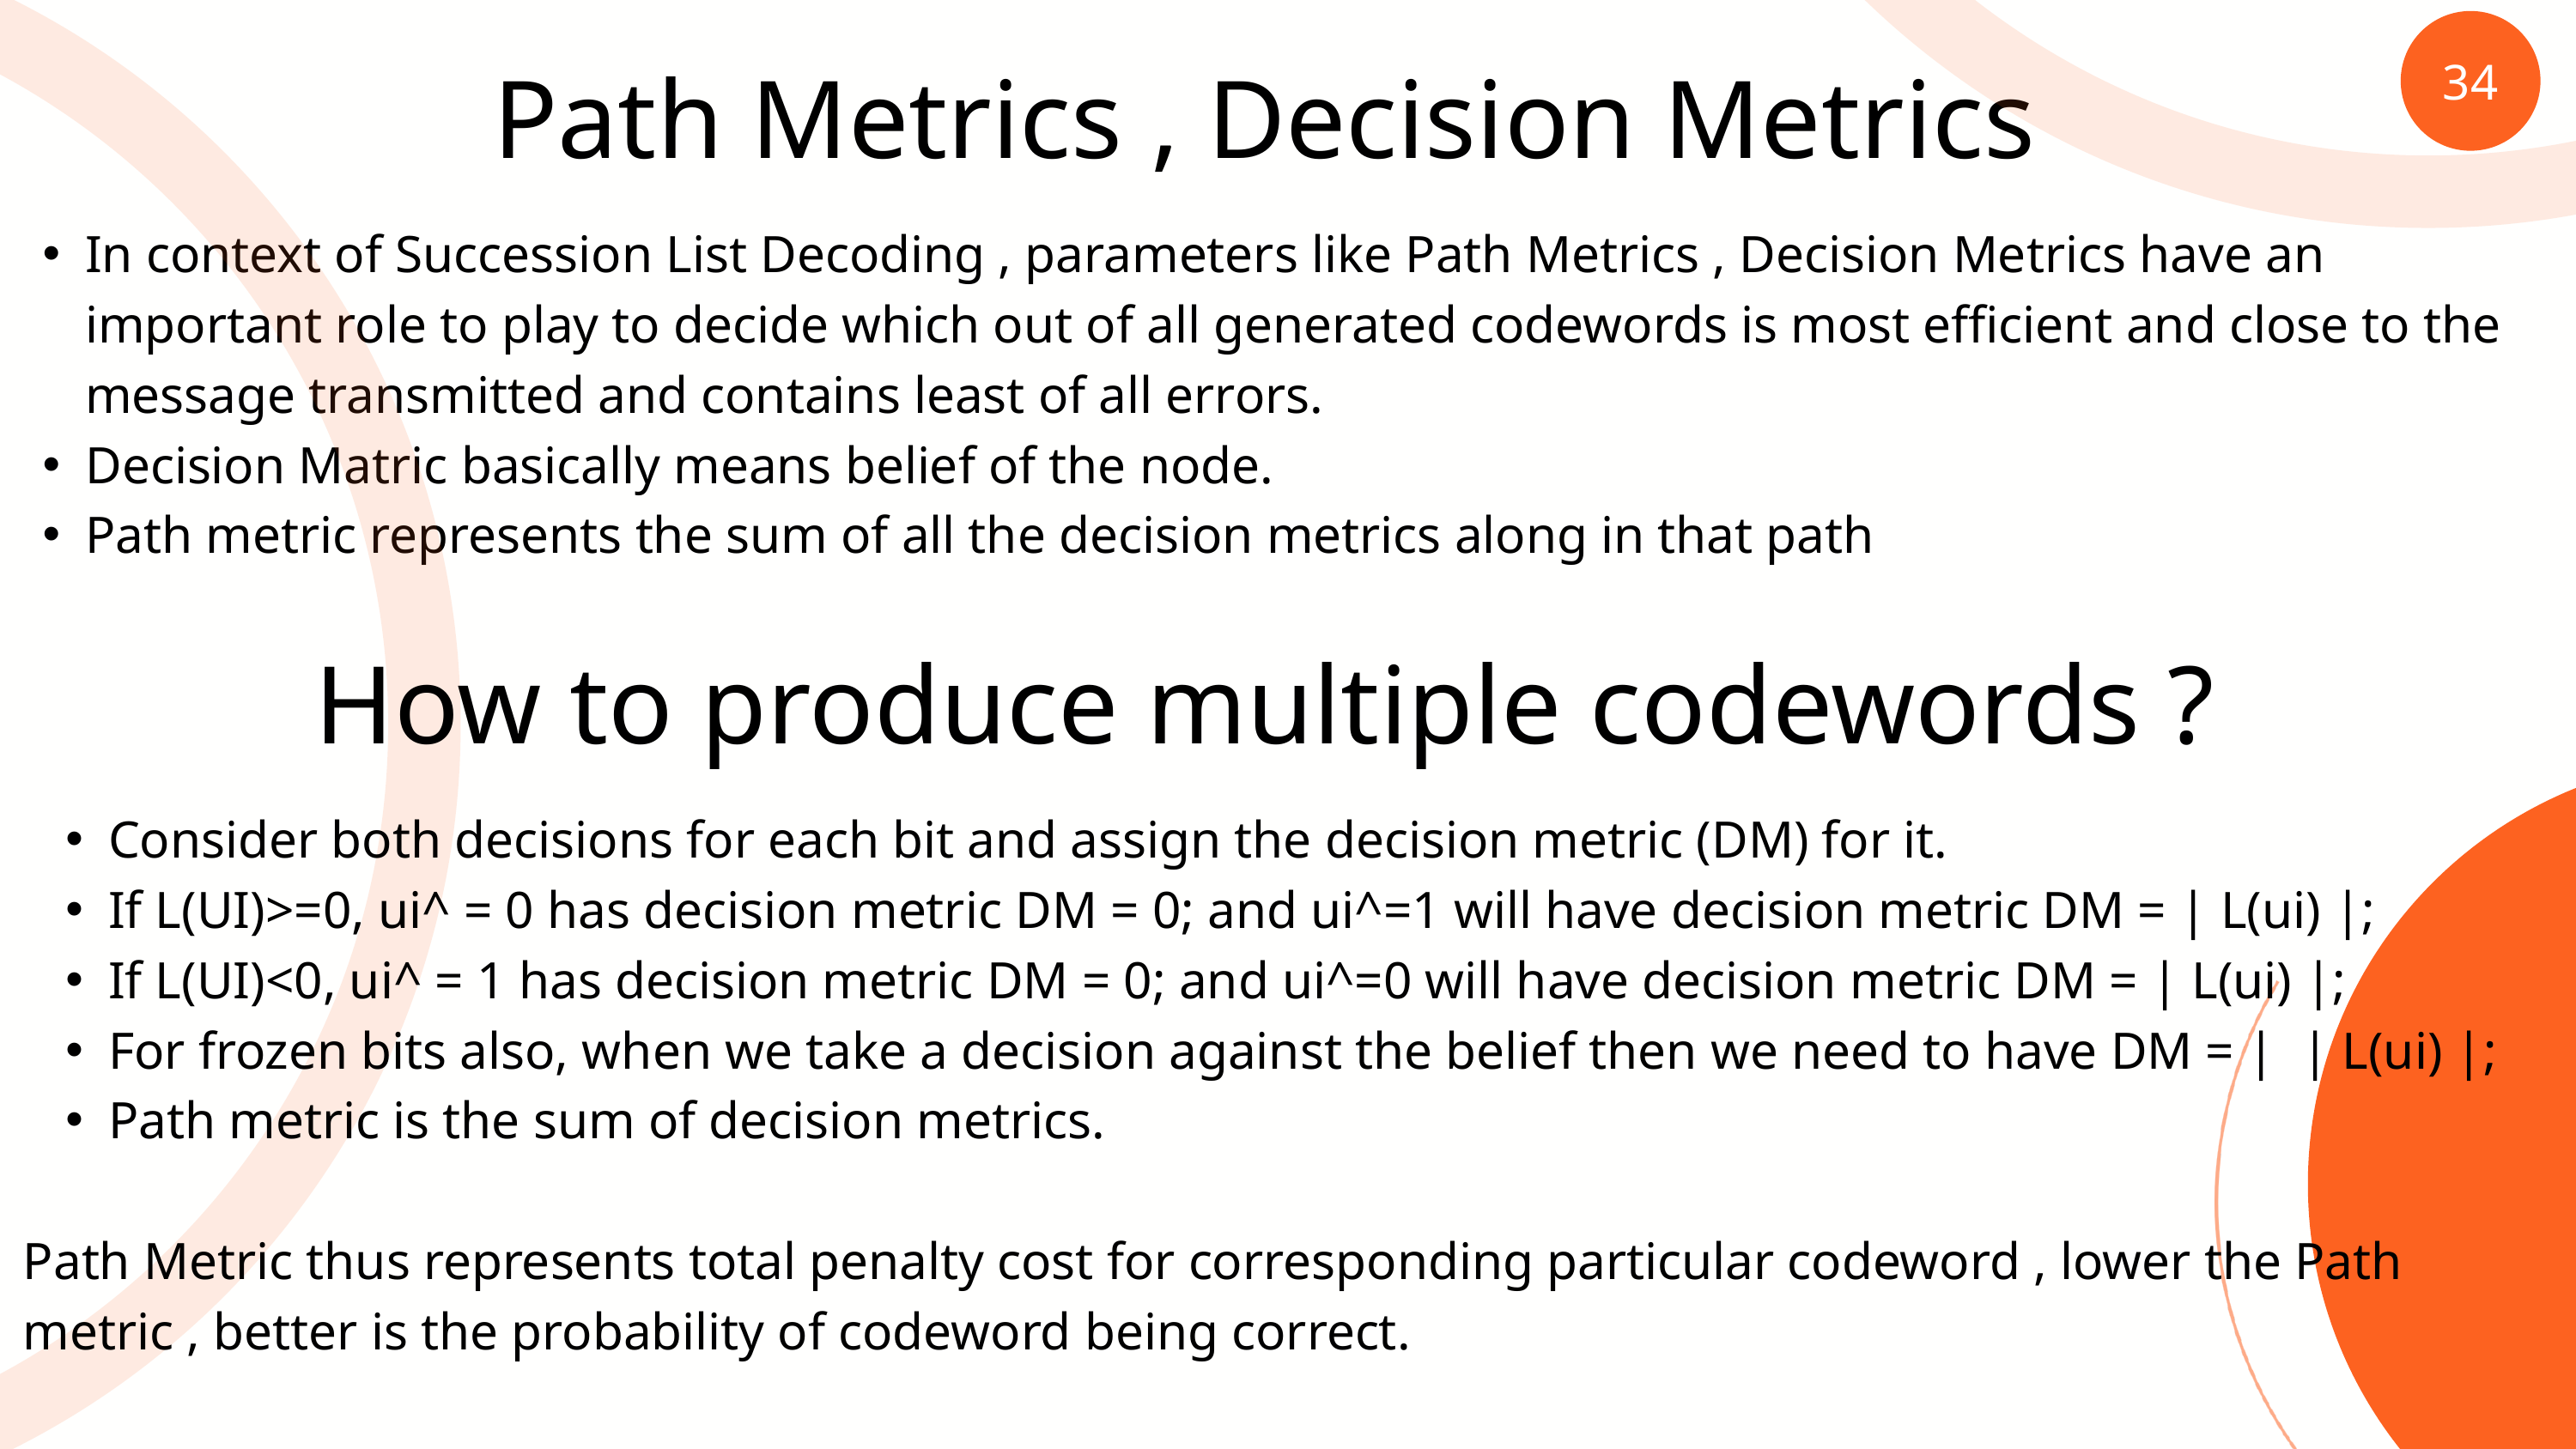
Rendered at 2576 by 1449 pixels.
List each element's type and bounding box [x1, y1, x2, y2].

text_box [1654, 0, 2576, 192]
text_box [22, 627, 2554, 1353]
text_box [429, 41, 2530, 623]
text_box [0, 0, 425, 1449]
text_box [2214, 757, 2576, 1449]
